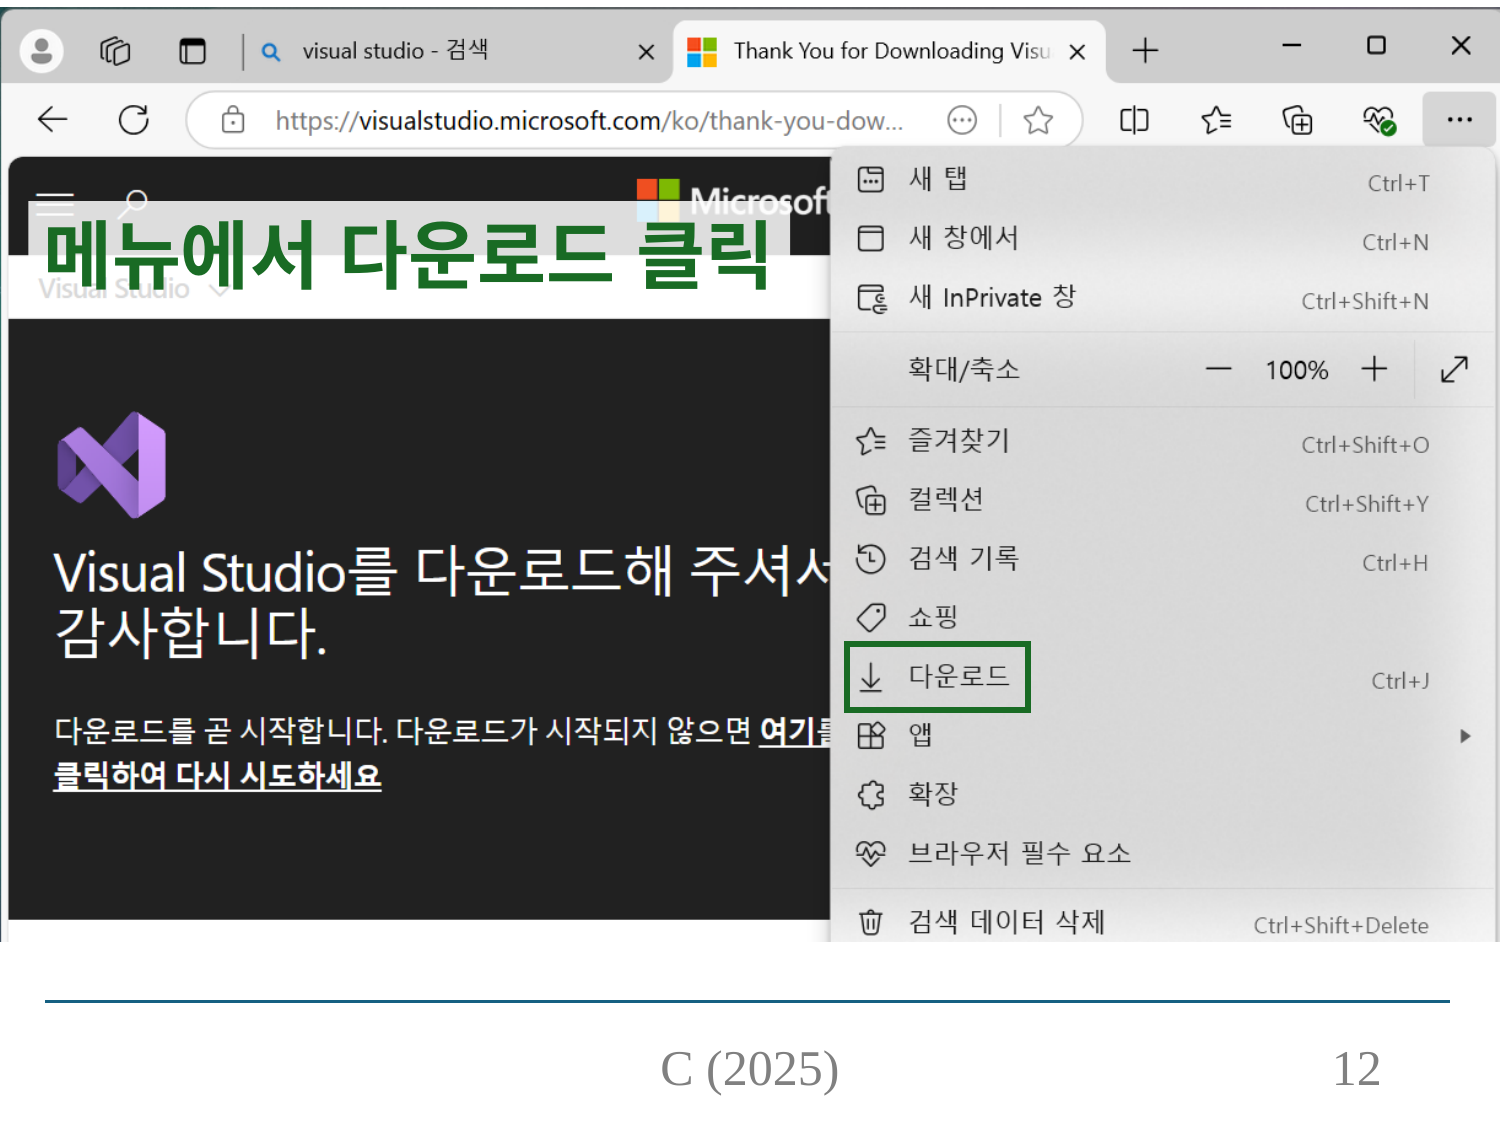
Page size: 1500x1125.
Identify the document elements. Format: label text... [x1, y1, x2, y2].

picture [0, 6, 1500, 942]
slide_number 12 [1059, 1042, 1397, 1103]
footer C (2025) [496, 1042, 1004, 1103]
